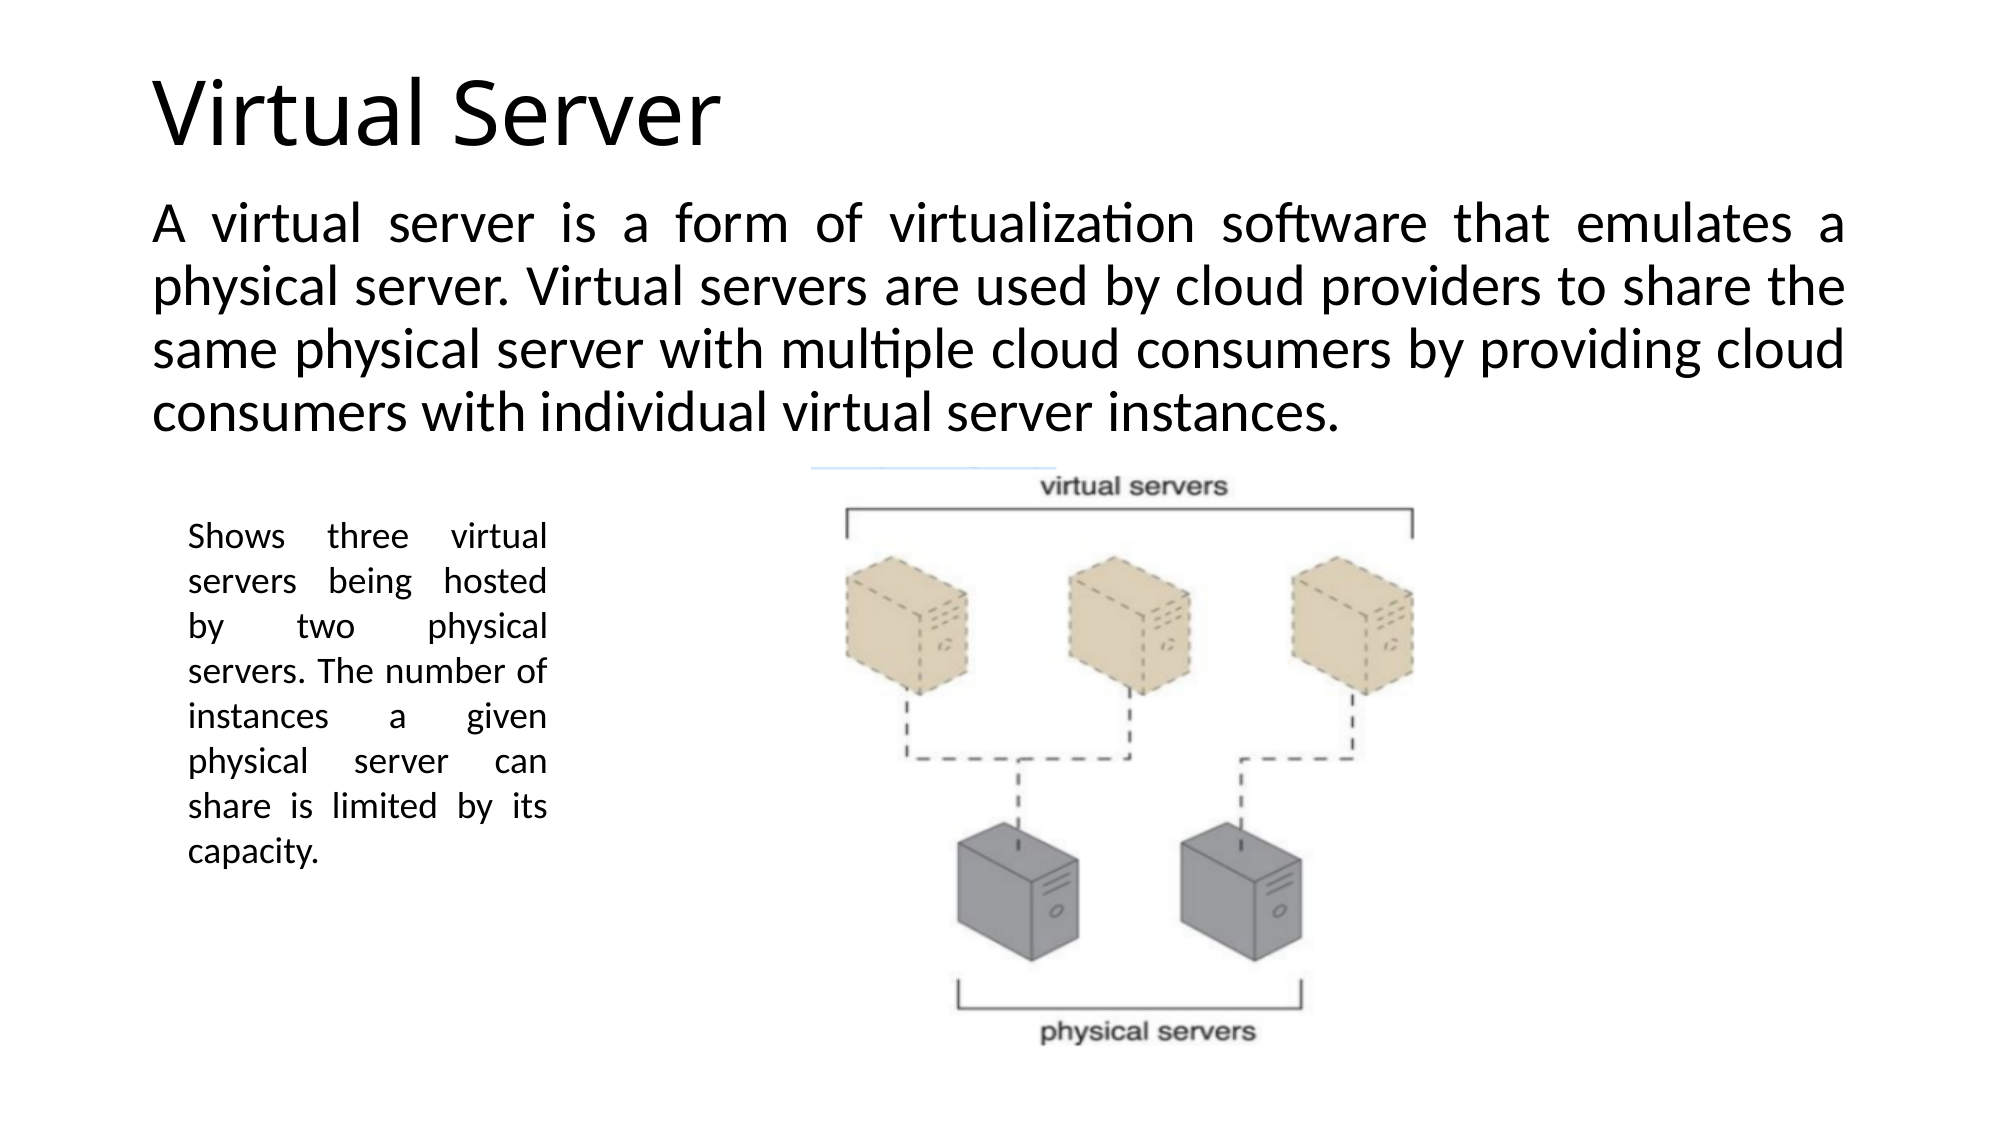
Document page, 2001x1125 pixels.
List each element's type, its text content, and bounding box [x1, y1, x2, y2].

title Virtual Server [137, 59, 1863, 173]
picture [810, 467, 1435, 1051]
text_box Shows three virtual servers being hosted by two physical servers. The number of instances a given physical server can share is limited by its capacity. [173, 503, 563, 879]
list A virtual server is a form of virtualization software that emulates a physical server. Virtual servers are used by cloud providers to share the same physical server with multiple cloud consumers by providing cloud consumers with individual virtual server instances. [137, 184, 1863, 1014]
